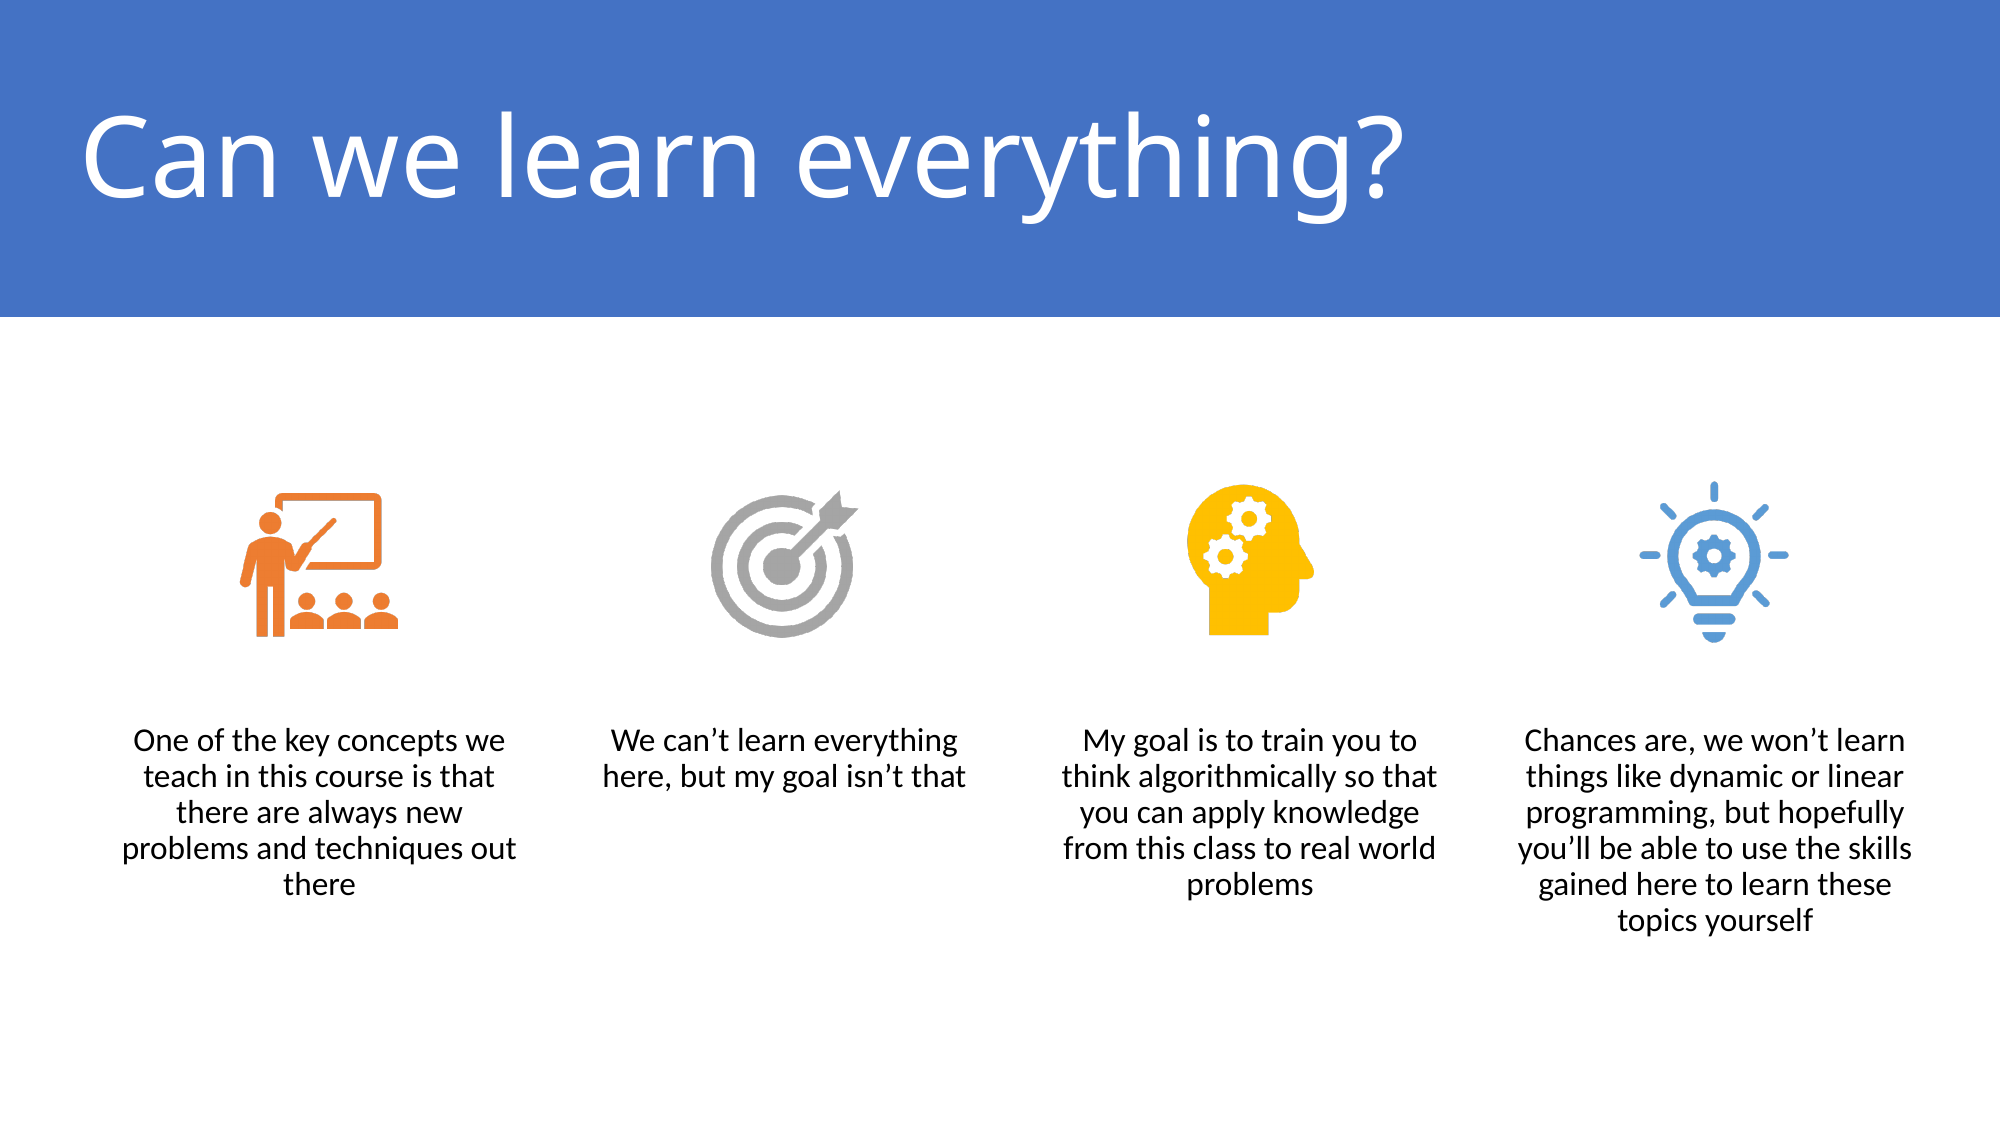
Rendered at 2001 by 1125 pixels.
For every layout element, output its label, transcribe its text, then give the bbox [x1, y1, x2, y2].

title Can we learn everything? [64, 52, 1936, 271]
text_box [0, 0, 2000, 318]
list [64, 324, 1971, 1094]
